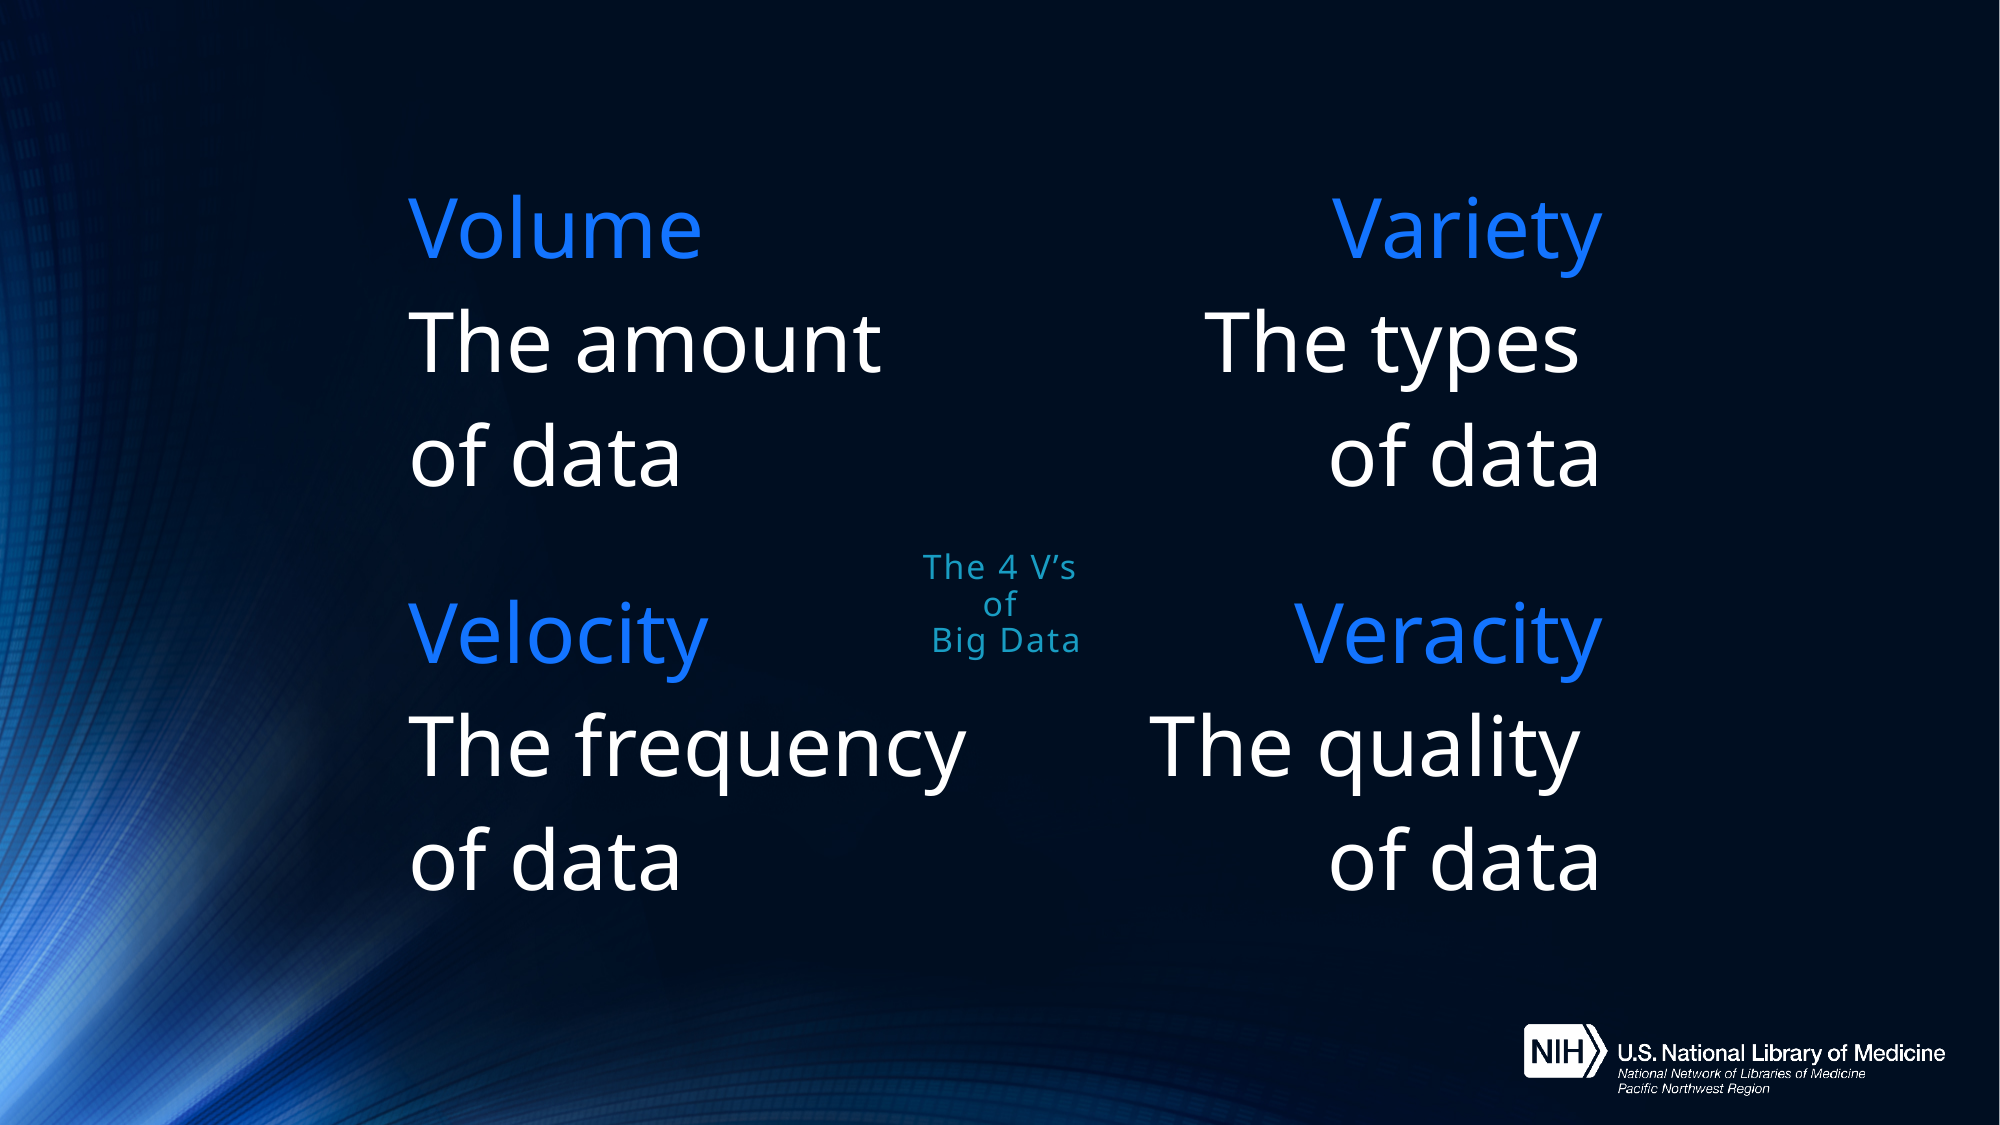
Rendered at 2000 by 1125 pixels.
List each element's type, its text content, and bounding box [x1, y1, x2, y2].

table_header Volume The amount of data [387, 163, 1006, 525]
table_header Variety The types of data [1006, 163, 1625, 525]
table_cell Veracity The quality of data [1006, 525, 1625, 922]
table_cell Velocity The frequency of data [387, 525, 1006, 922]
picture [0, 0, 2000, 1125]
